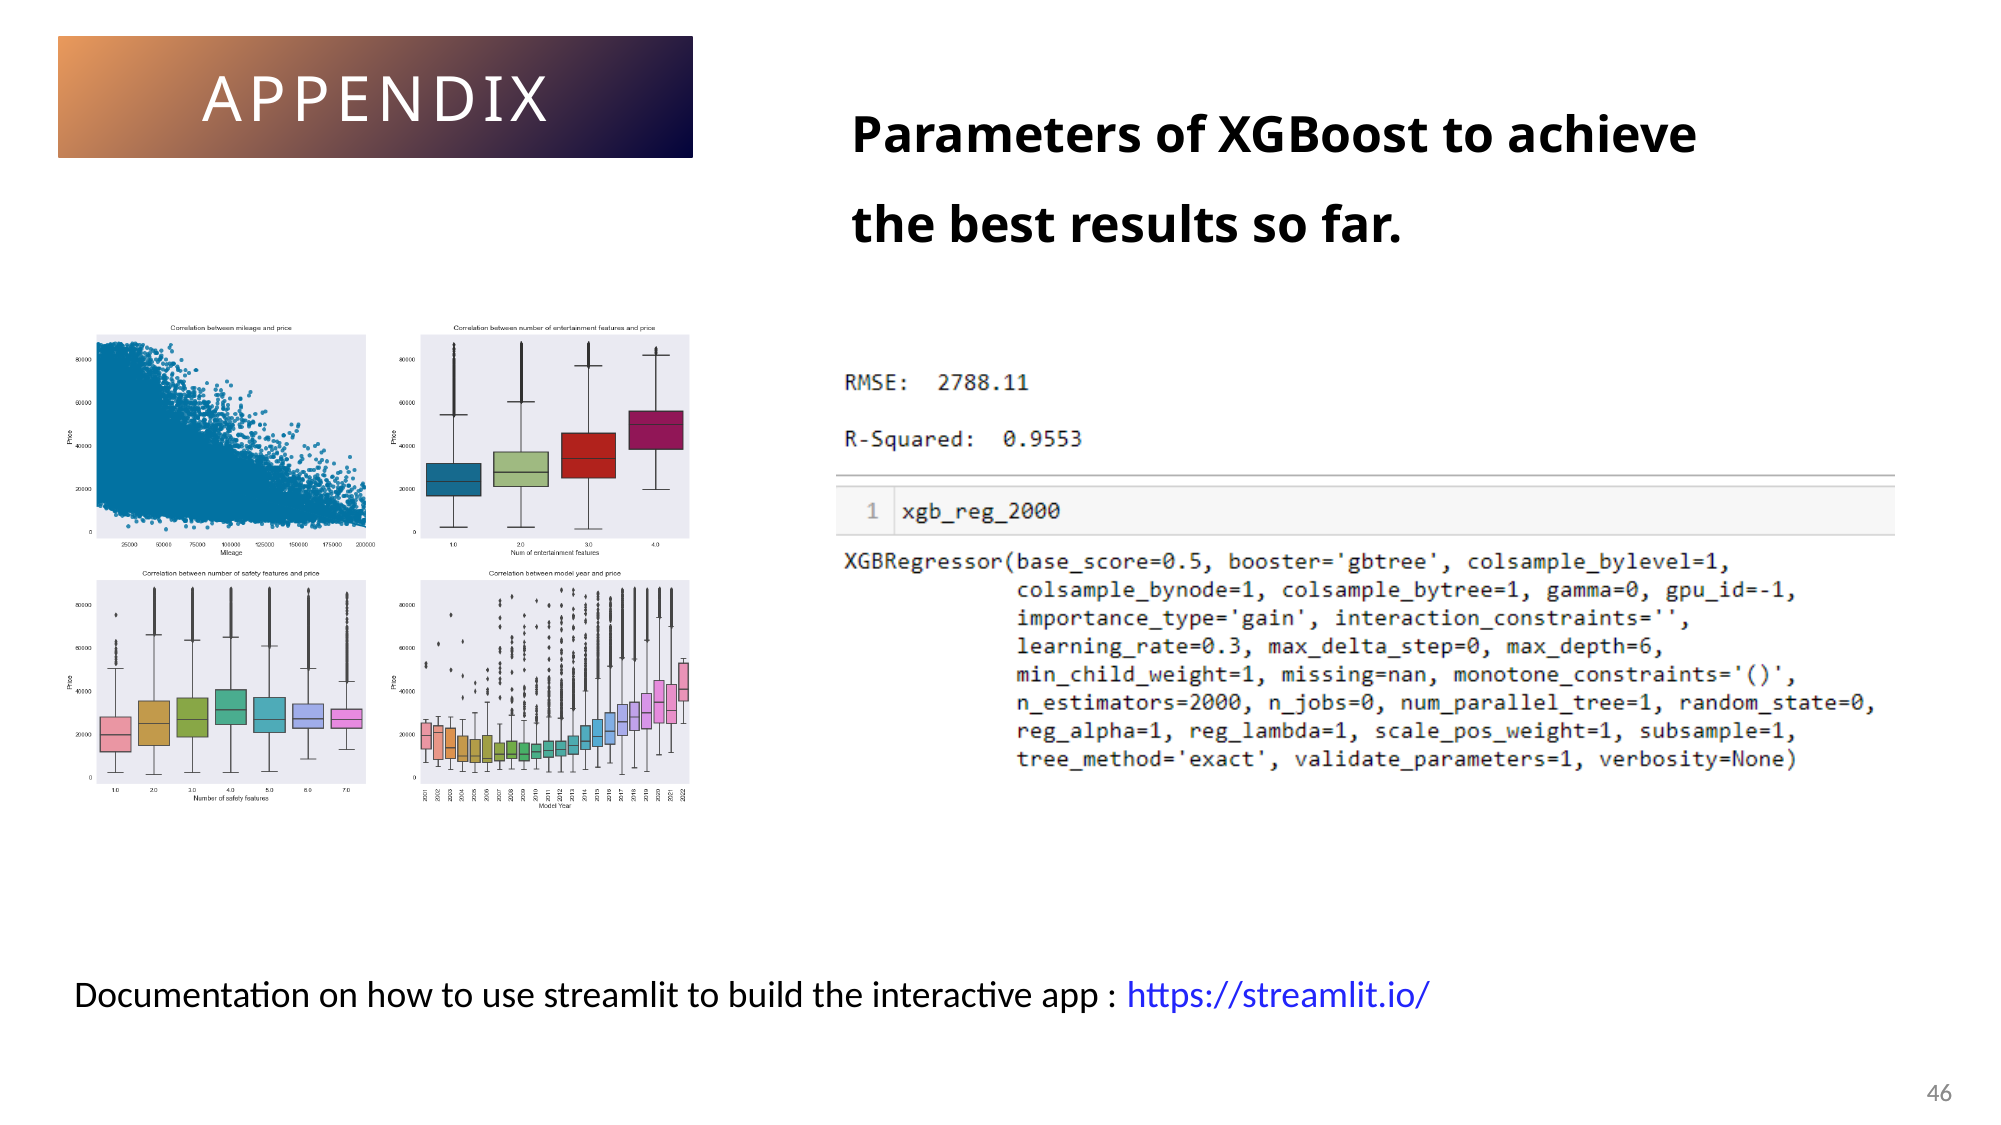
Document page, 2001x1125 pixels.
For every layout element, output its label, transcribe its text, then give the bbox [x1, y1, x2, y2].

picture [0, 262, 766, 858]
picture [836, 337, 1895, 782]
text_box Documentation on how to use streamlit to build the interactive app : https://streamlit.io/ [59, 962, 1774, 1023]
slide_number 46 [1894, 1061, 1968, 1121]
text_box Parameters of XGBoost to achieve the best results so far. [836, 64, 1750, 250]
list APPENDIX [58, 36, 693, 158]
